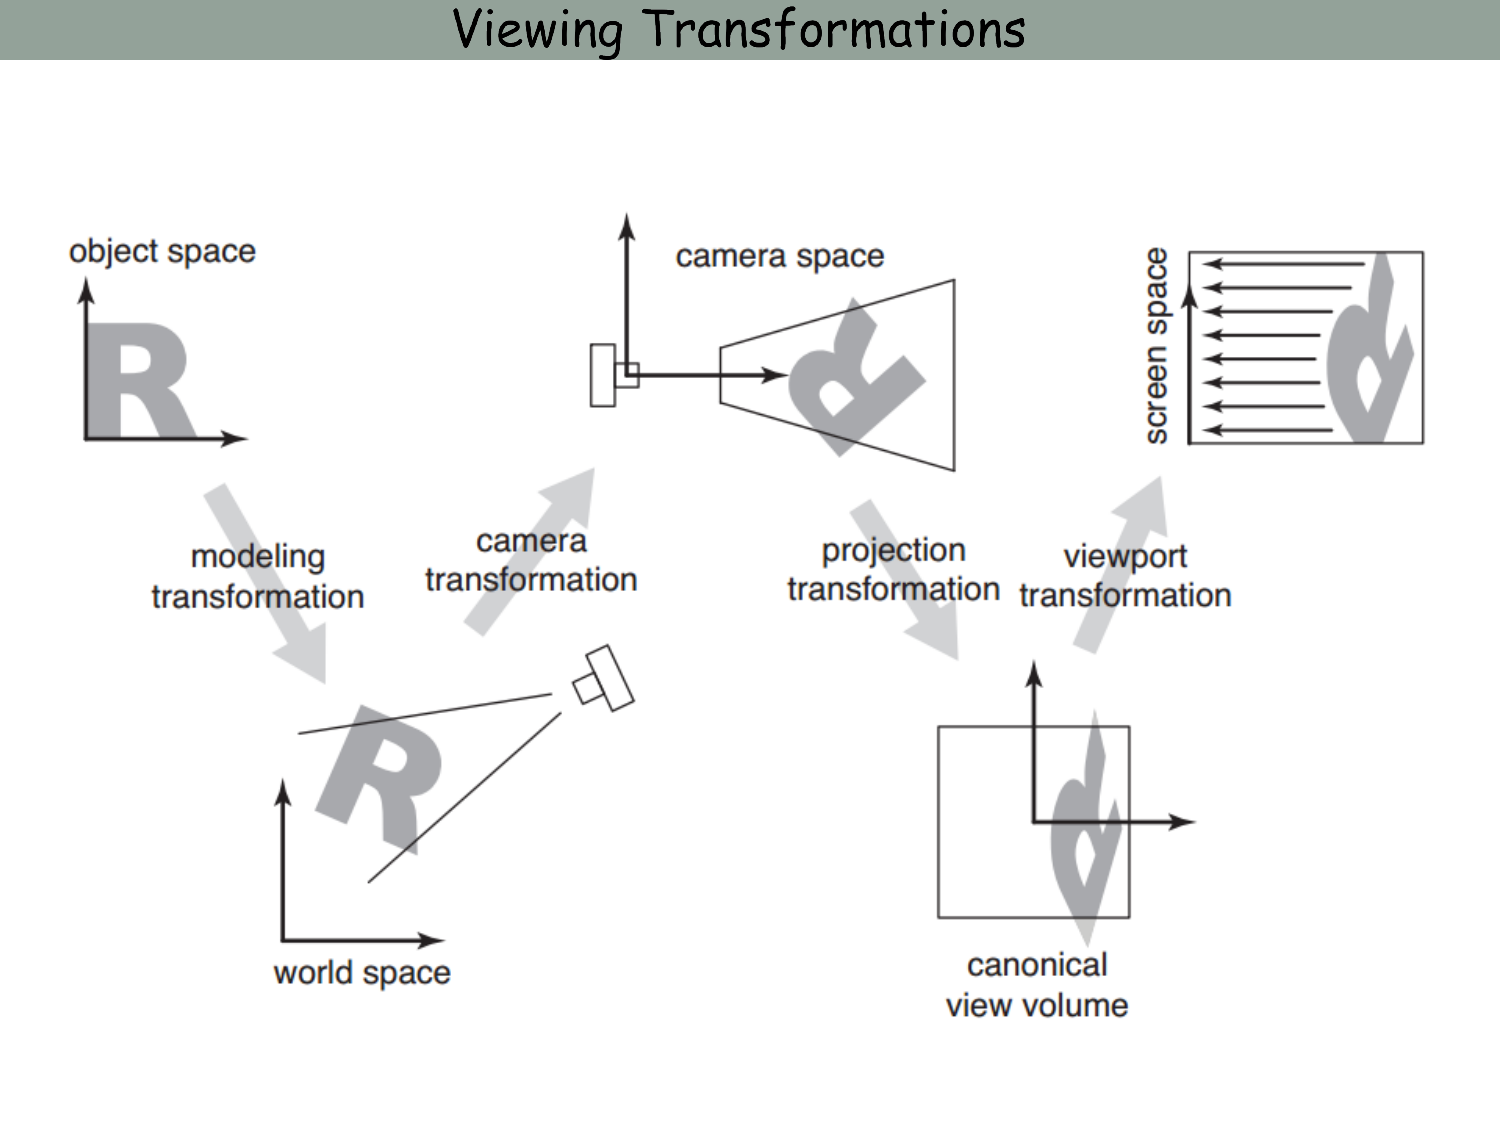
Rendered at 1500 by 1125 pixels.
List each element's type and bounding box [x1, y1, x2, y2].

picture [453, 6, 1026, 60]
picture [35, 187, 1494, 1026]
